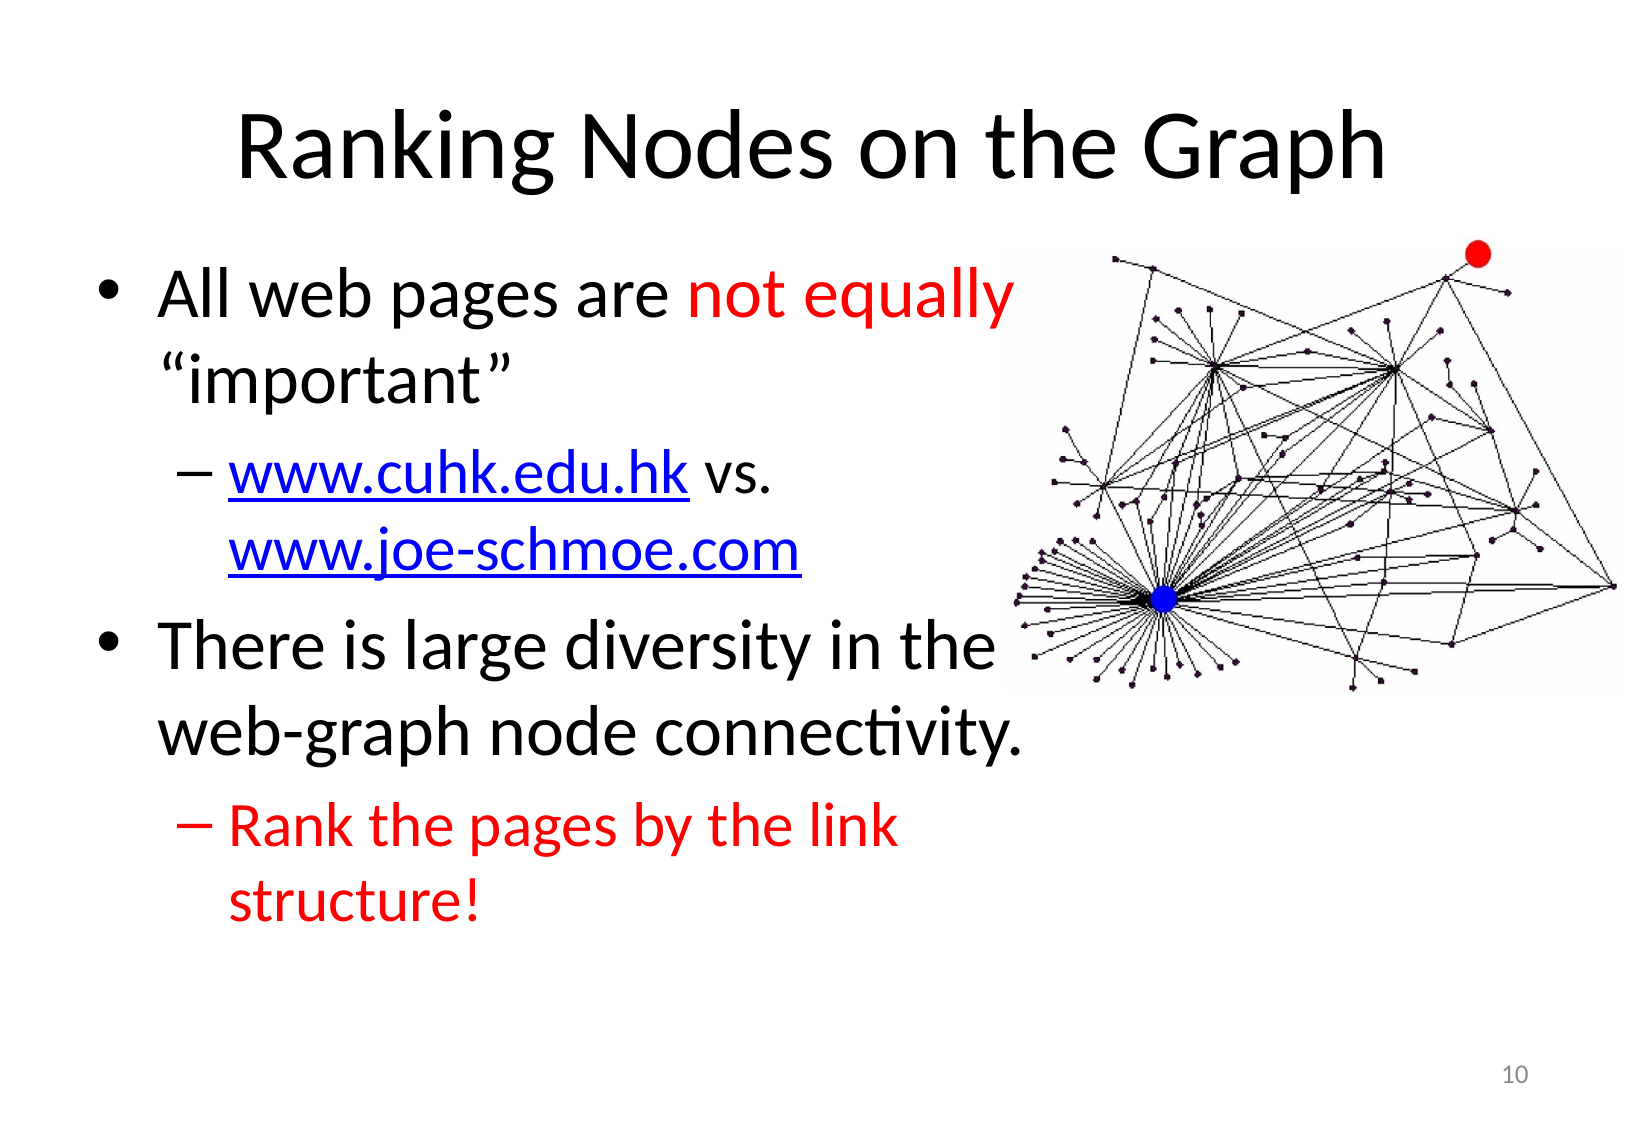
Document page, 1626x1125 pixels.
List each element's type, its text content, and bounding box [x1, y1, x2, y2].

slide_number 10 [1164, 1042, 1544, 1103]
title Ranking Nodes on the Graph [80, 44, 1544, 233]
list All web pages are not equally “important” www.cuhk.edu.hk vs. www.joe-schmoe.com There is large diversity in the web-graph node connectivity. Rank the pages by the link structure! [80, 237, 1044, 1043]
picture [999, 237, 1622, 695]
